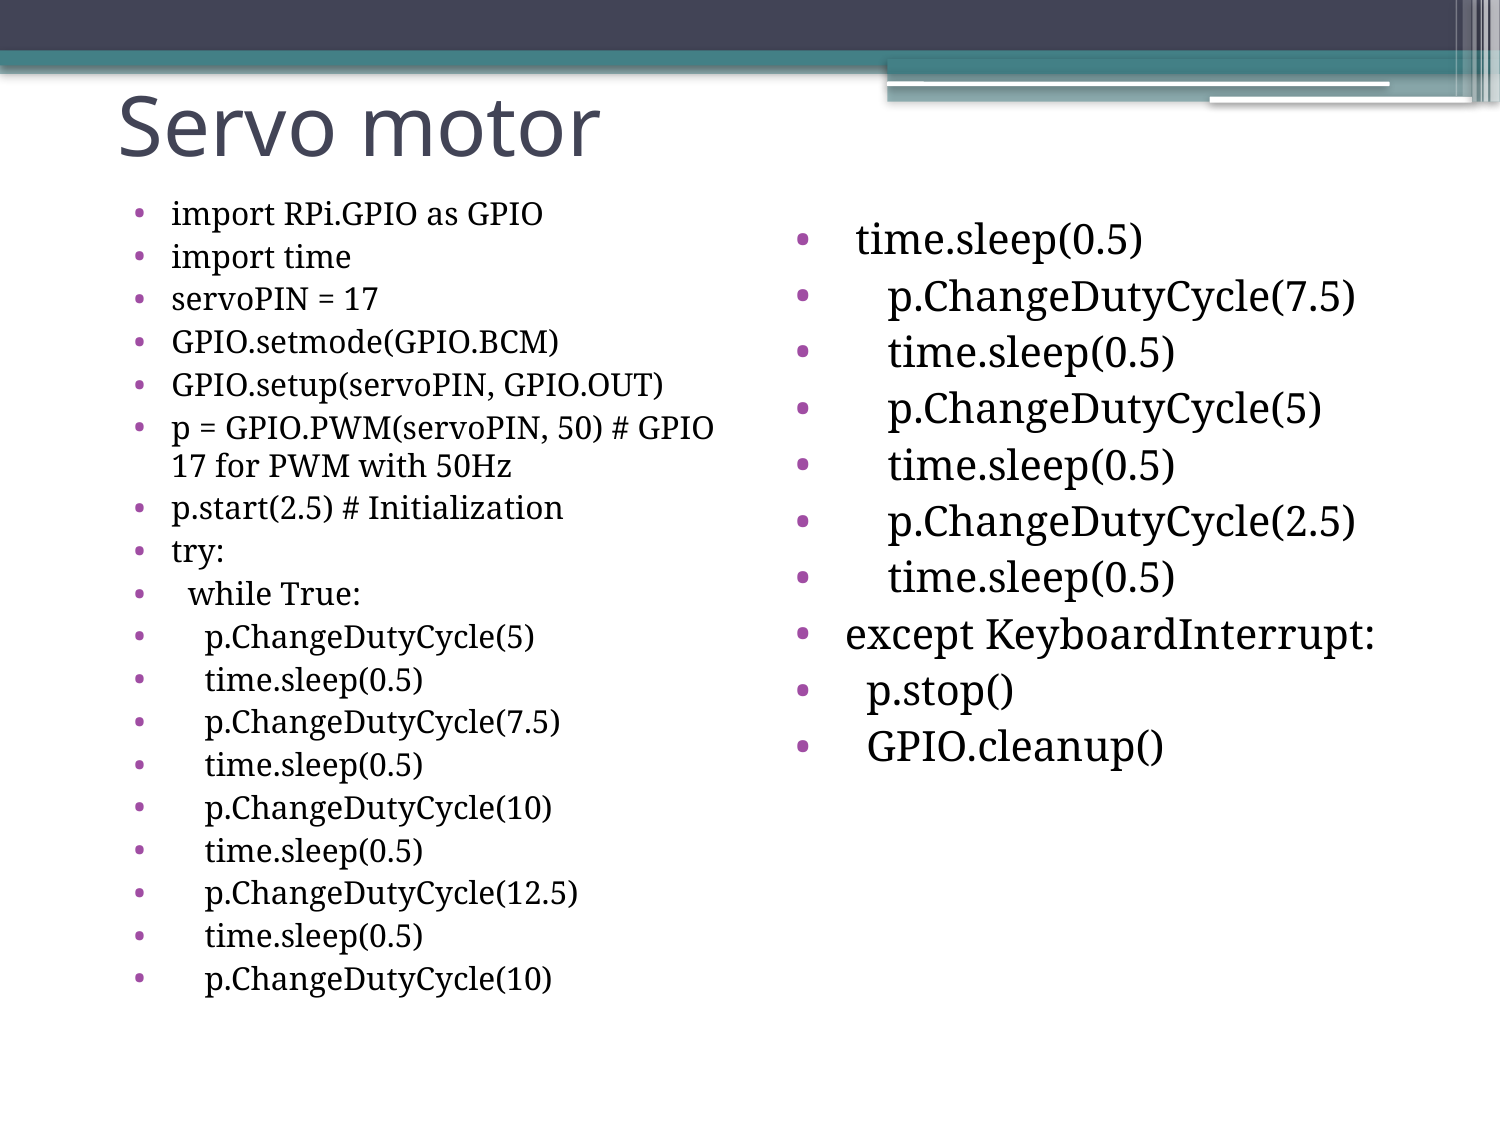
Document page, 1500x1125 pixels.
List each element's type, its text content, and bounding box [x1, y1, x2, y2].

list time.sleep(0.5) p.ChangeDutyCycle(7.5) time.sleep(0.5) p.ChangeDutyCycle(5) time.sleep(0.5) p.ChangeDutyCycle(2.5) time.sleep(0.5) except KeyboardInterrupt: p.stop() GPIO.cleanup() [759, 205, 1397, 1014]
title Servo motor [103, 59, 1397, 187]
list import RPi.GPIO as GPIO import time servoPIN = 17 GPIO.setmode(GPIO.BCM) GPIO.setup(servoPIN, GPIO.OUT) p = GPIO.PWM(servoPIN, 50) # GPIO 17 for PWM with 50Hz p.start(2.5) # Initialization try: while True: p.ChangeDutyCycle(5) time.sleep(0.5) p.ChangeDutyCycle(7.5) time.sleep(0.5) p.ChangeDutyCycle(10) time.sleep(0.5) p.ChangeDutyCycle(12.5) time.sleep(0.5) p.ChangeDutyCycle(10) [103, 186, 741, 1014]
